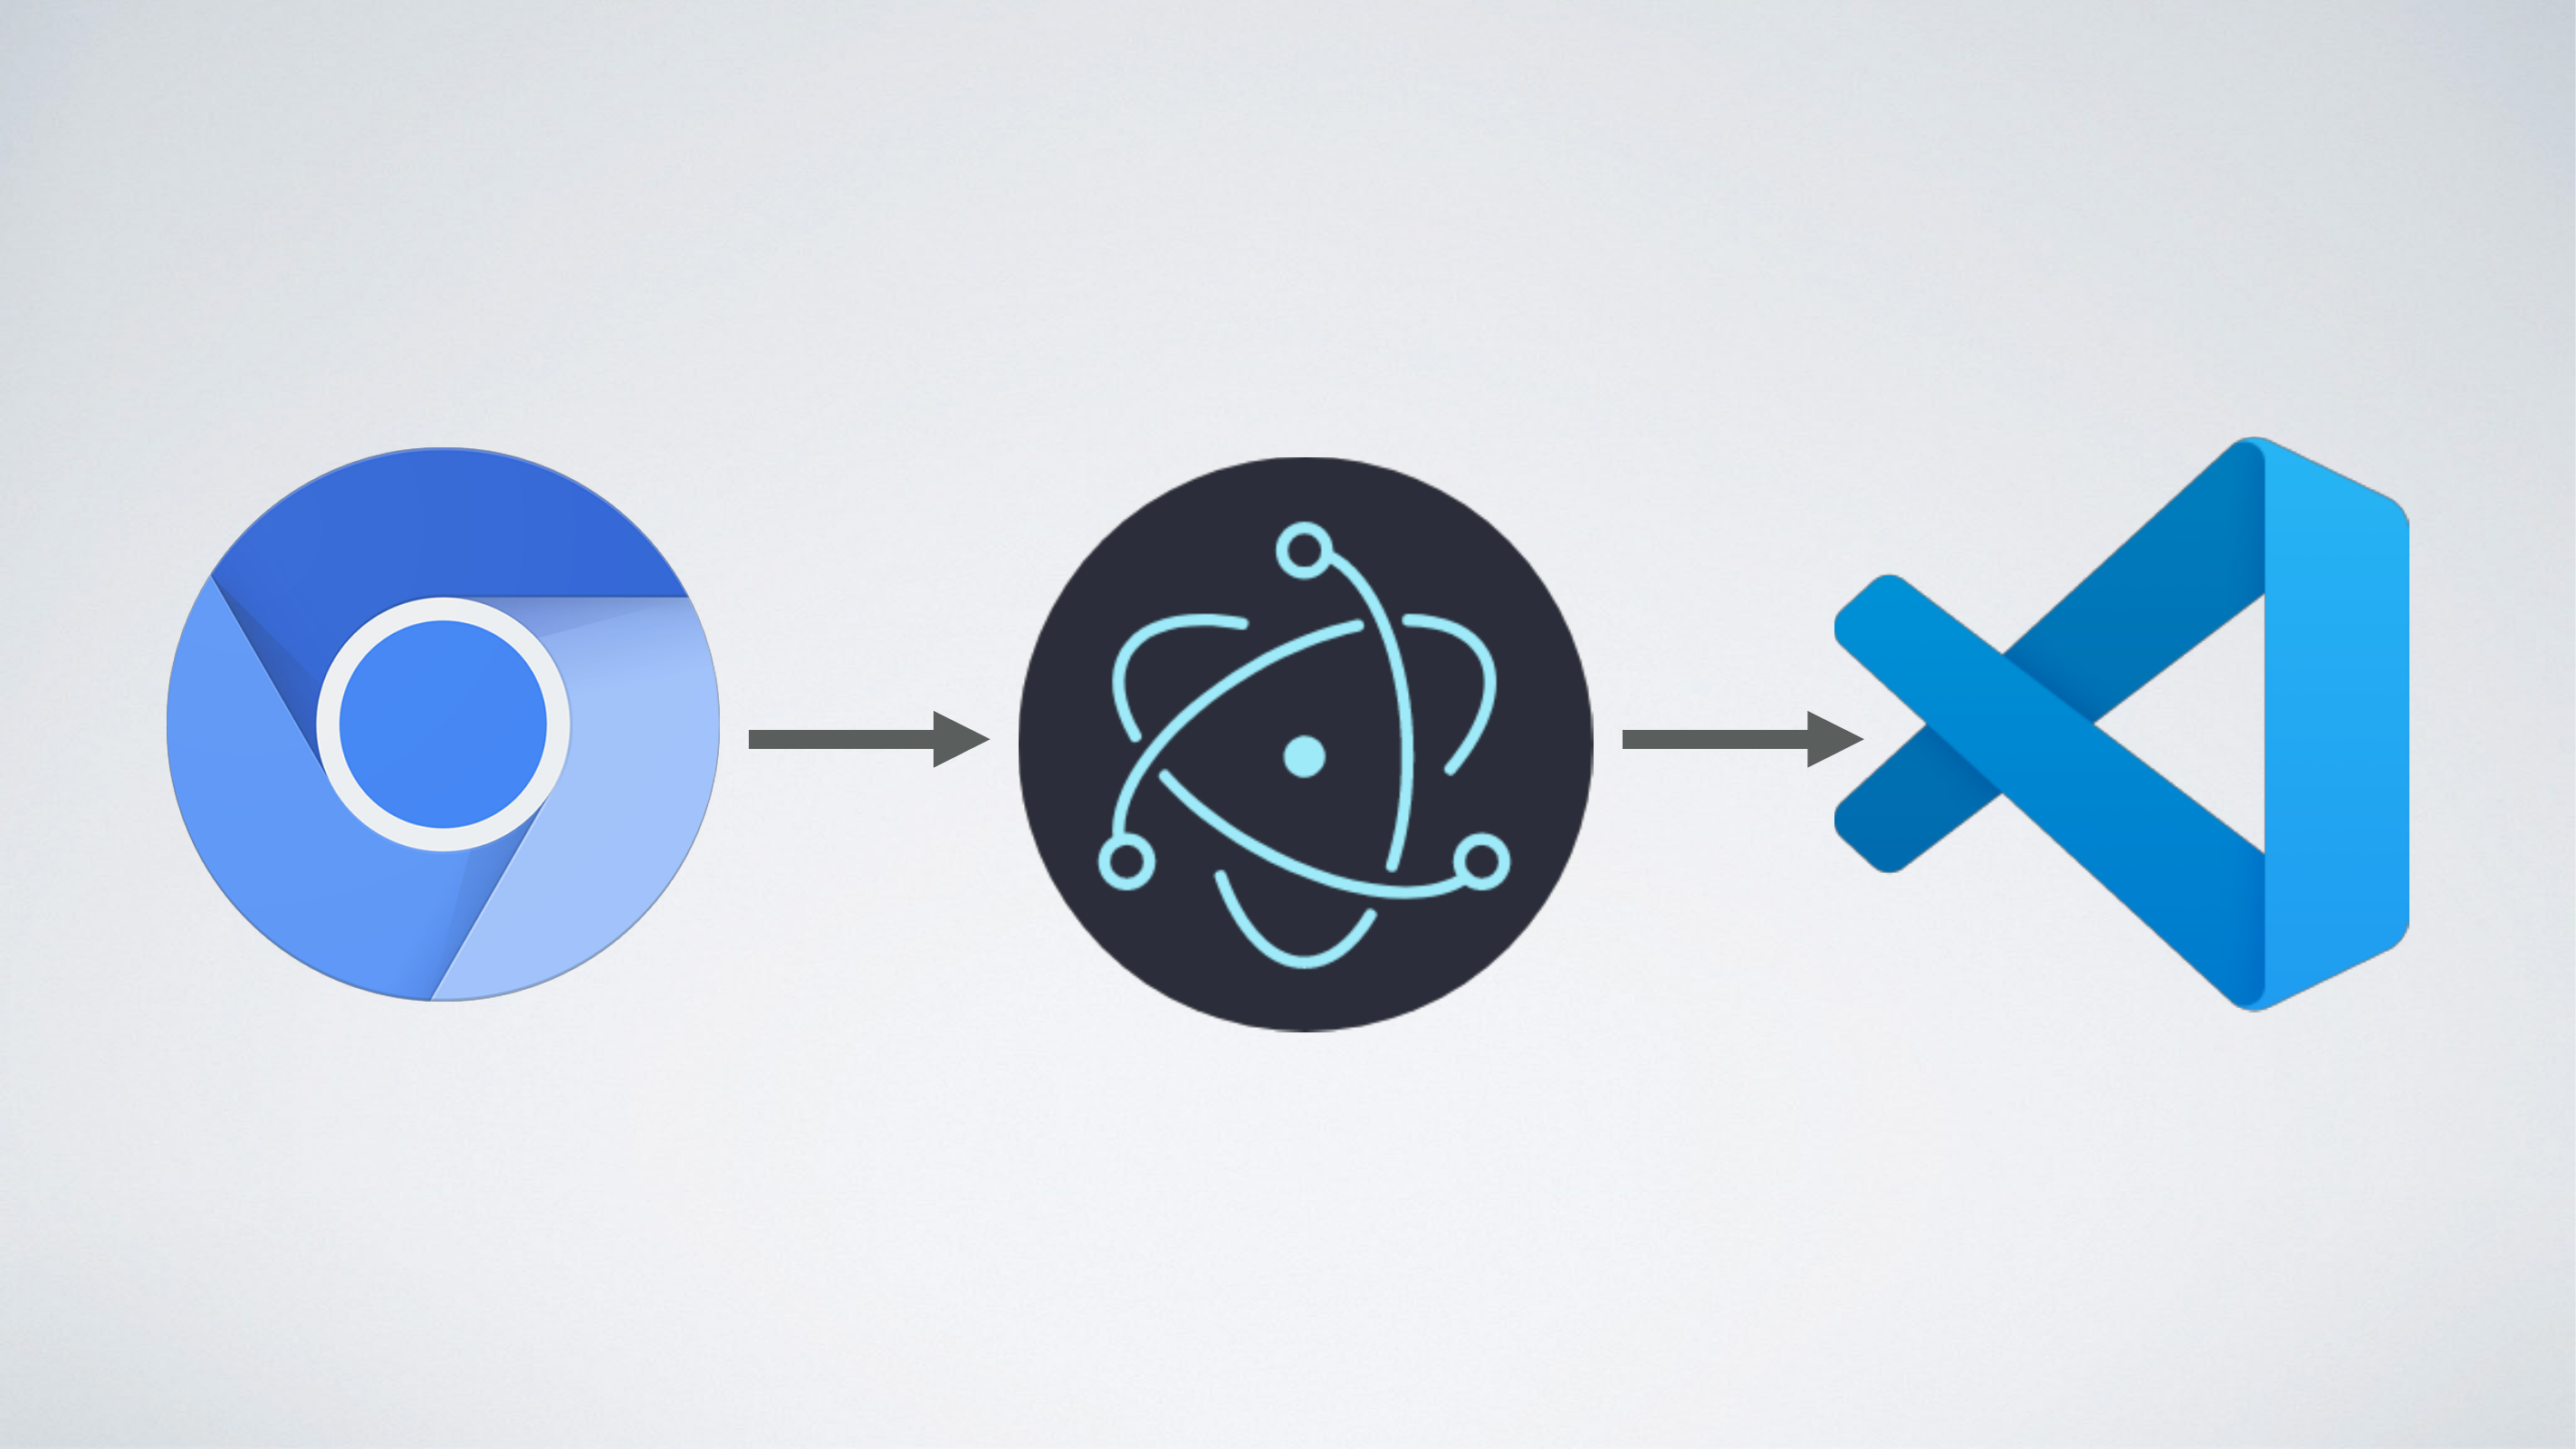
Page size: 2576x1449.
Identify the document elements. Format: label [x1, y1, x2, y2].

text_box [748, 734, 991, 745]
picture [0, 0, 2576, 1449]
